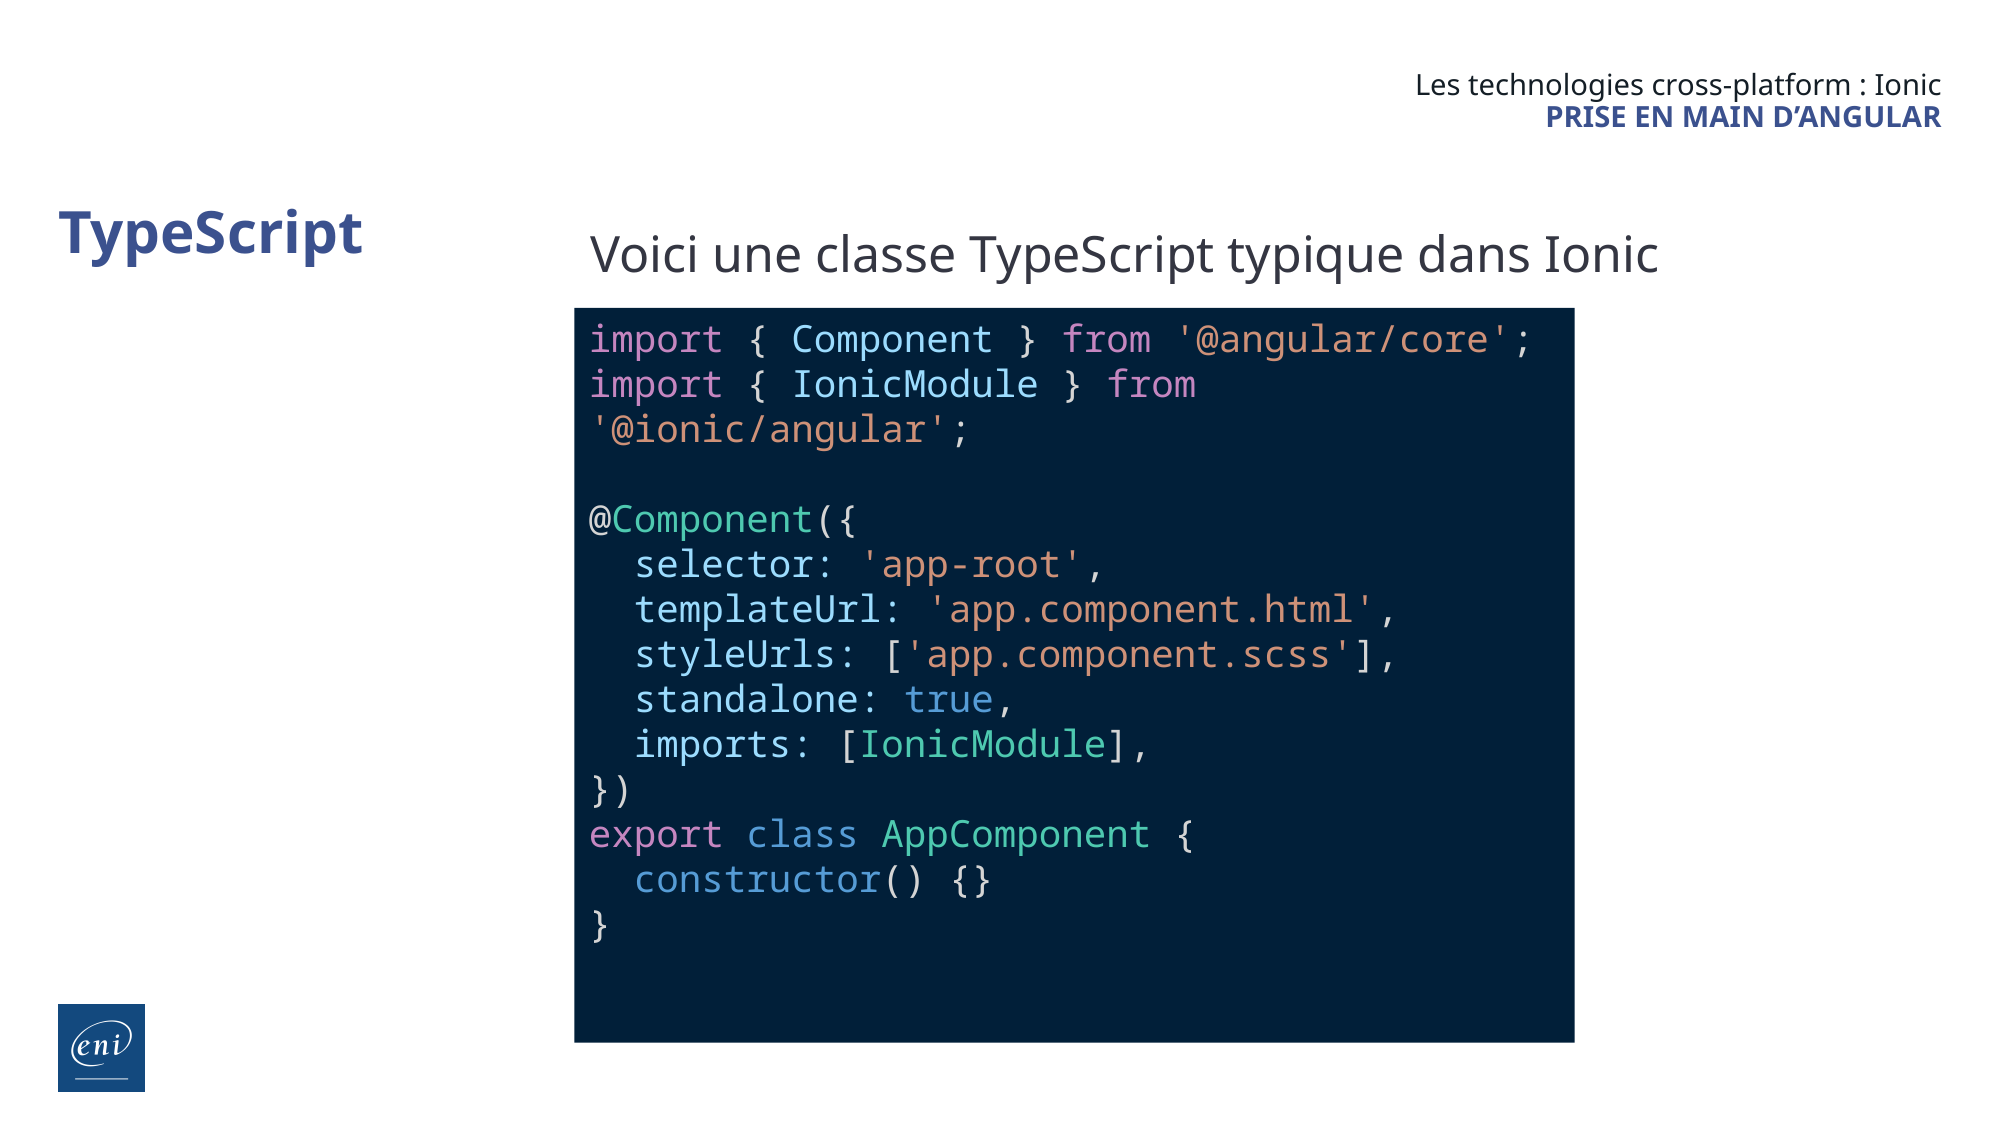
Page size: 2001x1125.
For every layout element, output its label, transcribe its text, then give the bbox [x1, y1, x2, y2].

text_box Les technologies cross-platform : Ionic Prise en main d’Angular [627, 70, 1942, 160]
text_box Voici une classe TypeScript typique dans Ionic [575, 203, 1942, 291]
text_box TypeScript [58, 203, 526, 929]
picture [58, 1004, 145, 1092]
text_box import { Component } from '@angular/core'; import { IonicModule } from '@ionic/angular'; @Component({ selector: 'app-root', templateUrl: 'app.component.html', styleUrls: ['app.component.scss'], standalone: true, imports: [IonicModule], }) export class AppComponent { constructor() {} } [574, 307, 1575, 1043]
